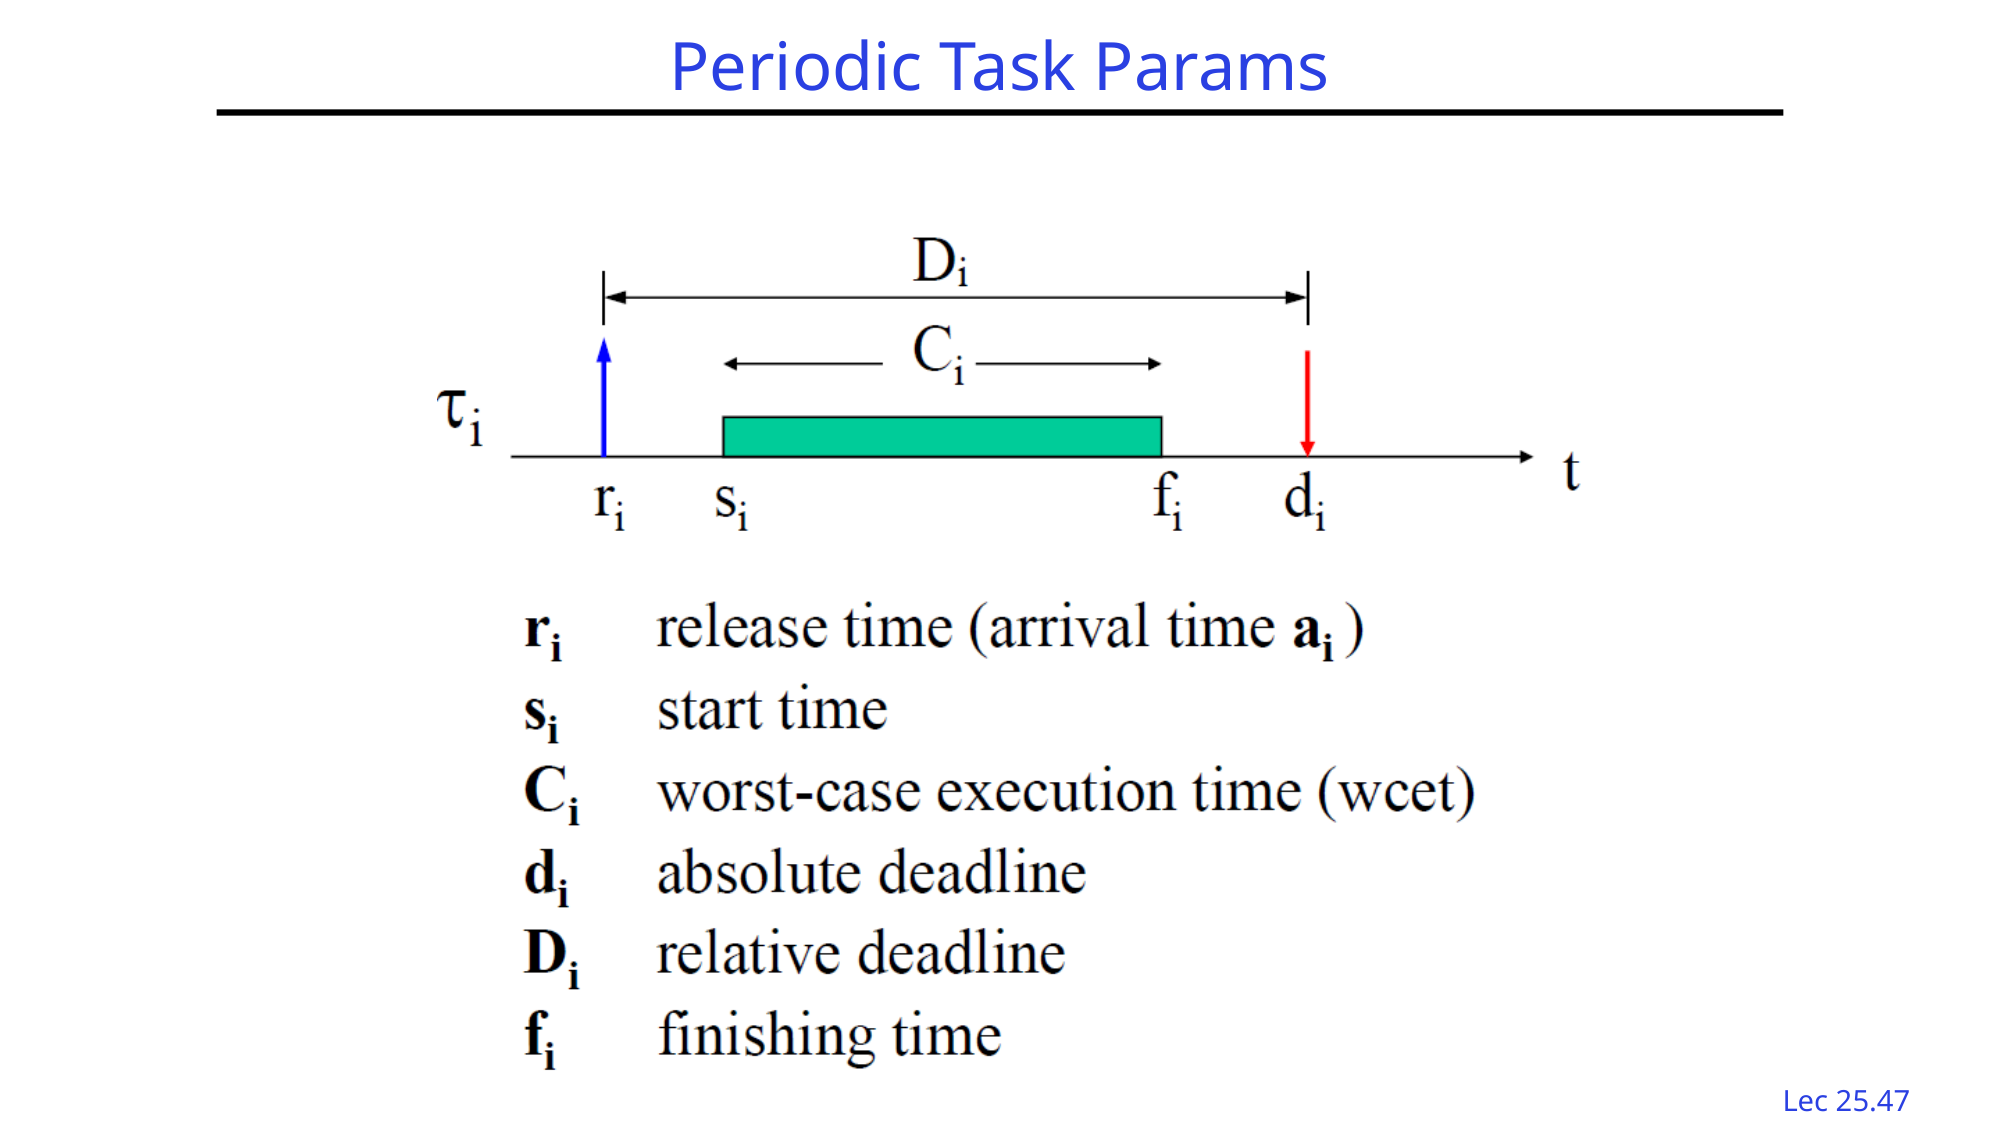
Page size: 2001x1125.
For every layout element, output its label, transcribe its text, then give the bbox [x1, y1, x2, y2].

picture [437, 210, 1582, 1078]
title Periodic Task Params [216, 24, 1784, 113]
